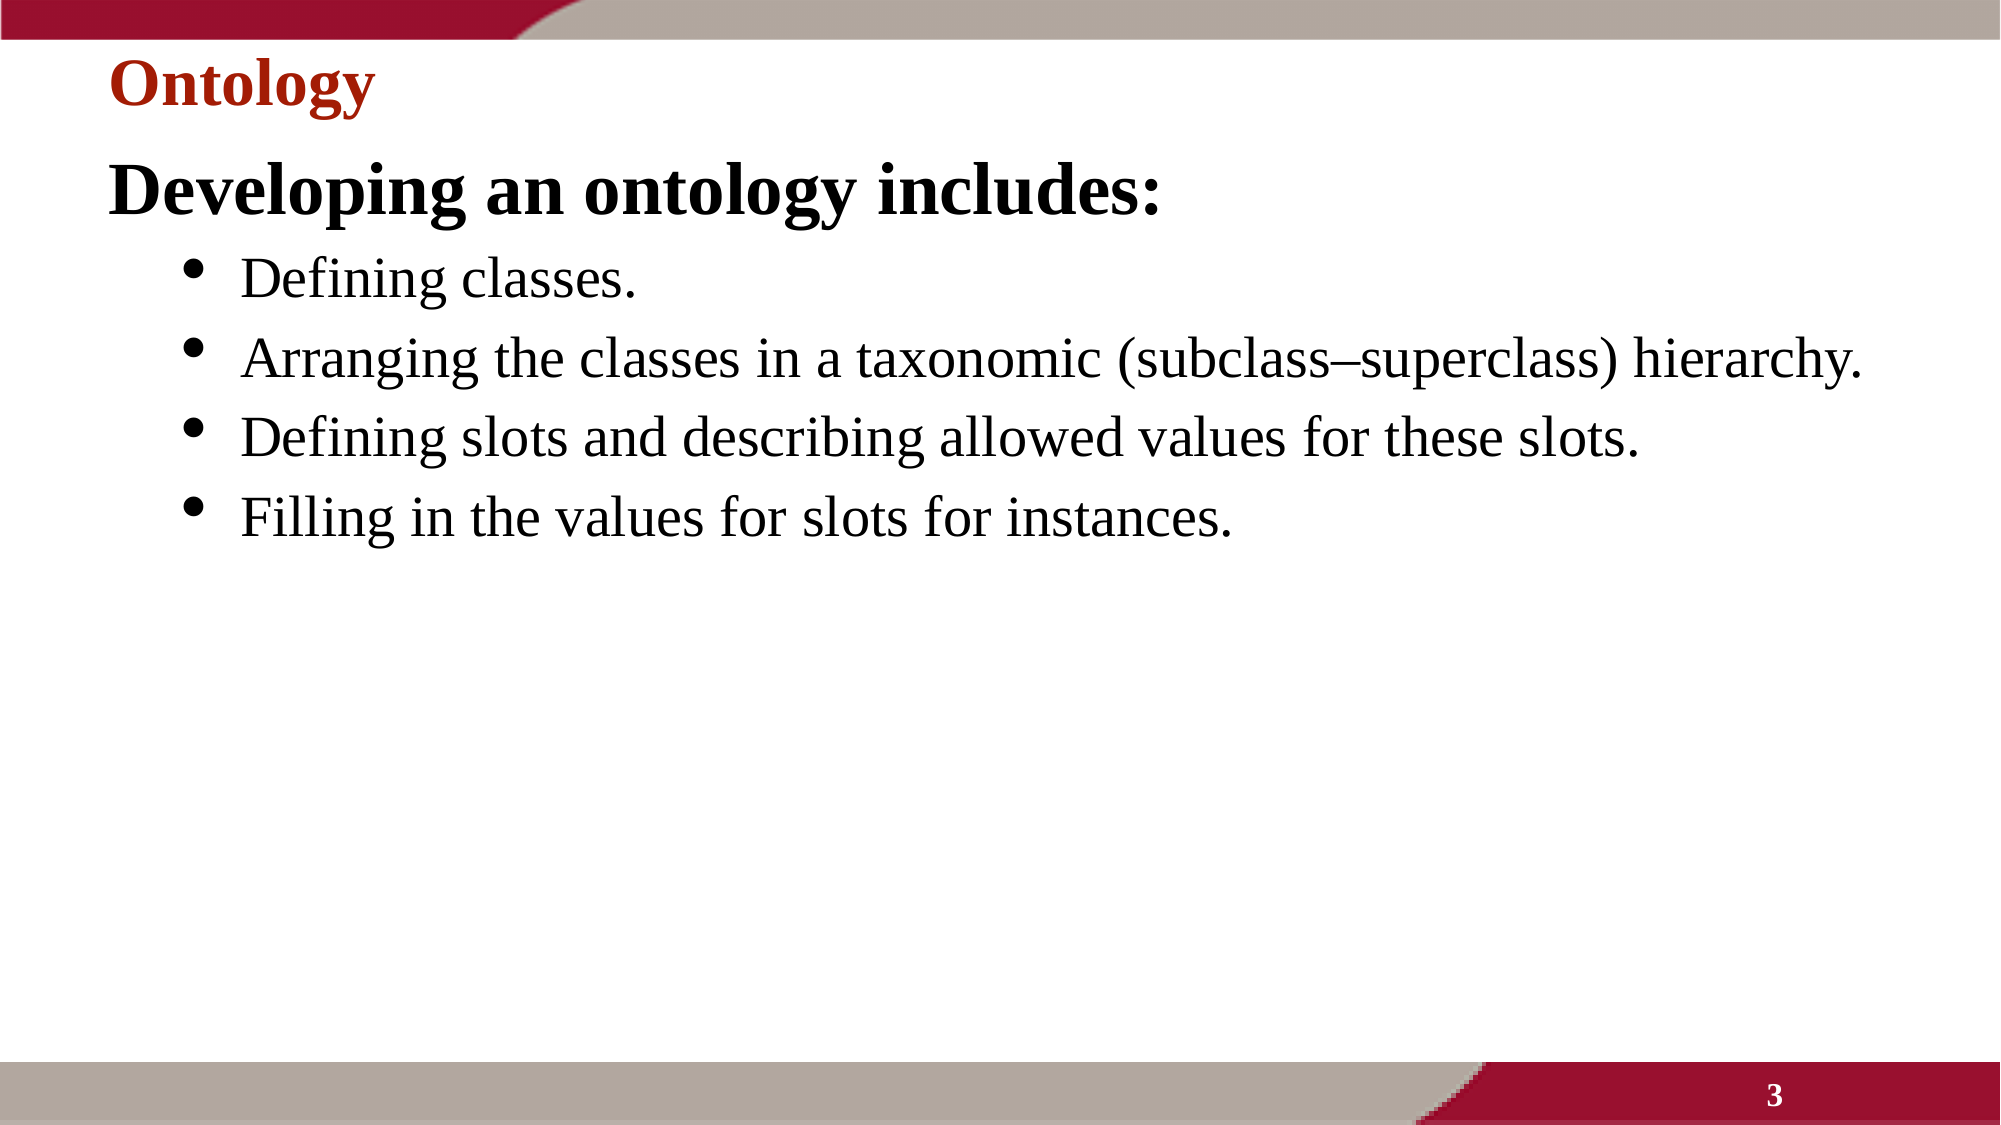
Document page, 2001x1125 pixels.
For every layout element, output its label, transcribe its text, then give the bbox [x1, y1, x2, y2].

title Ontology [93, 39, 1933, 129]
picture [2, 0, 1999, 39]
slide_number 3 [1550, 1063, 2000, 1124]
picture [0, 1062, 2000, 1125]
list Developing an ontology includes: Defining classes. Arranging the classes in a taxonomic (subclass–superclass) hierarchy. Defining slots and describing allowed values for these slots. Filling in the values for slots for instances. [93, 142, 1933, 1062]
